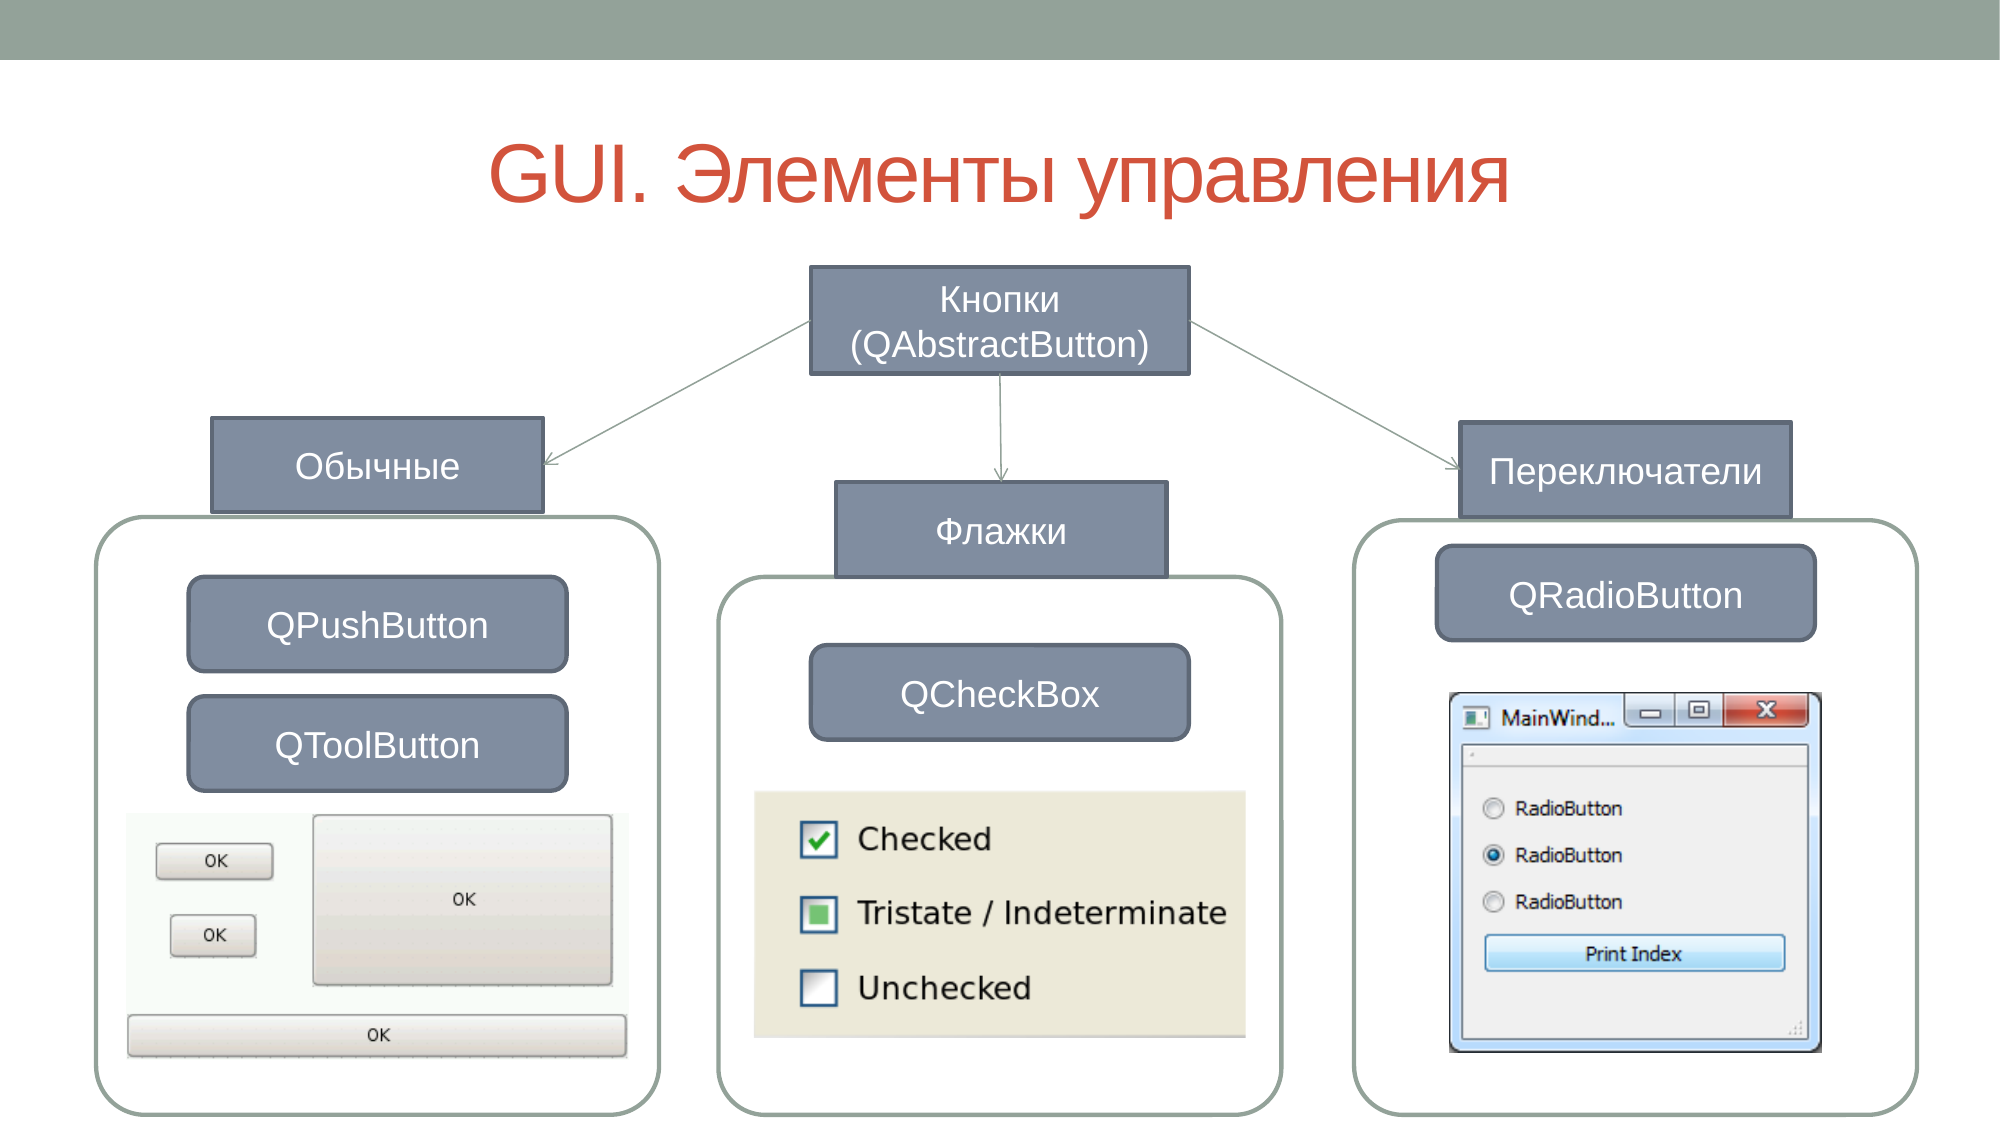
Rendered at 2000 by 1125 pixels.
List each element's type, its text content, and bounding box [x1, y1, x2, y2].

text_box Кнопки (QAbstractButton) [809, 265, 1191, 376]
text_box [1188, 320, 1461, 470]
text_box Переключатели [1458, 420, 1793, 519]
text_box [716, 574, 1284, 1118]
title GUI. Элементы управления [99, 87, 1900, 250]
text_box QCheckBox [808, 642, 1192, 742]
text_box QPushButton [186, 574, 569, 674]
text_box Флажки [834, 480, 1169, 579]
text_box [542, 320, 812, 466]
text_box QToolButton [186, 694, 569, 793]
picture [126, 812, 630, 1060]
text_box [93, 514, 662, 1117]
text_box QRadioButton [1434, 543, 1818, 643]
picture [1449, 692, 1822, 1054]
text_box [1351, 518, 1920, 1118]
picture [753, 790, 1246, 1039]
text_box Обычные [210, 416, 545, 514]
